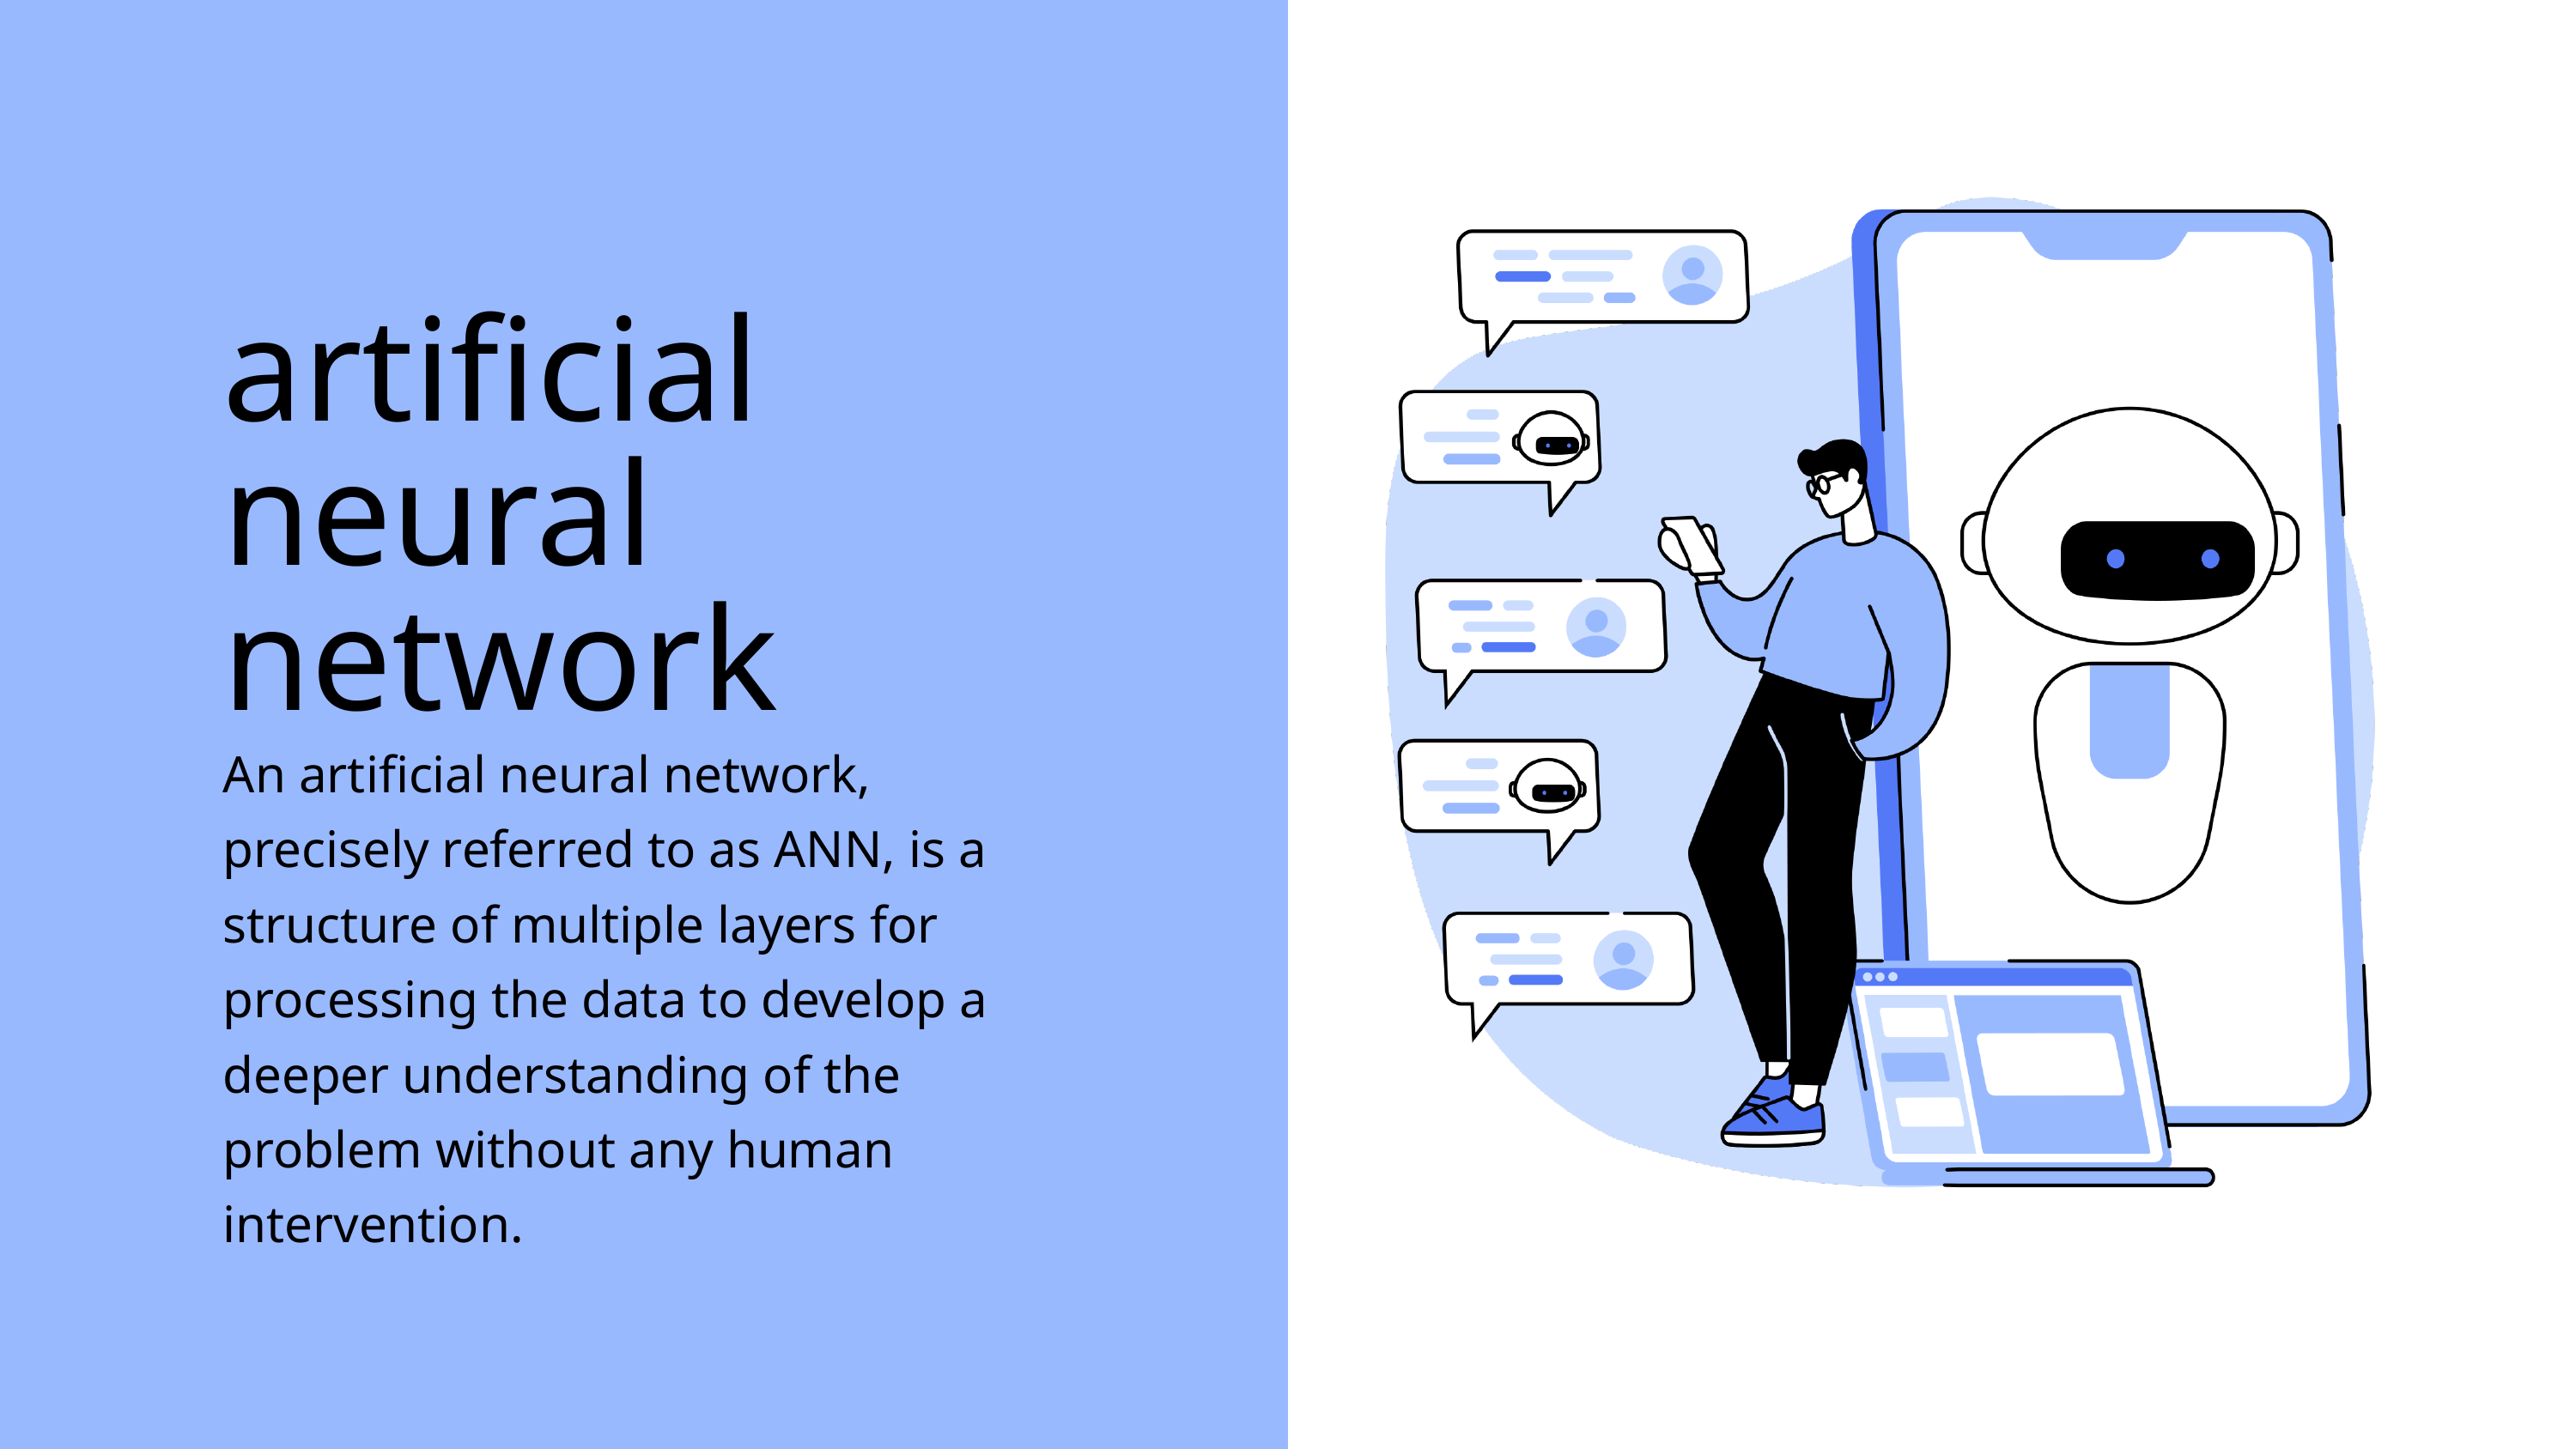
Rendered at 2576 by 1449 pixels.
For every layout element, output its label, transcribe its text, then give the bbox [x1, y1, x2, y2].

text_box An artificial neural network, precisely referred to as ANN, is a structure of multiple layers for processing the data to develop a deeper understanding of the problem without any human intervention. [222, 739, 1085, 1253]
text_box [1287, 0, 2576, 1449]
text_box artificial neural network [222, 305, 1085, 739]
